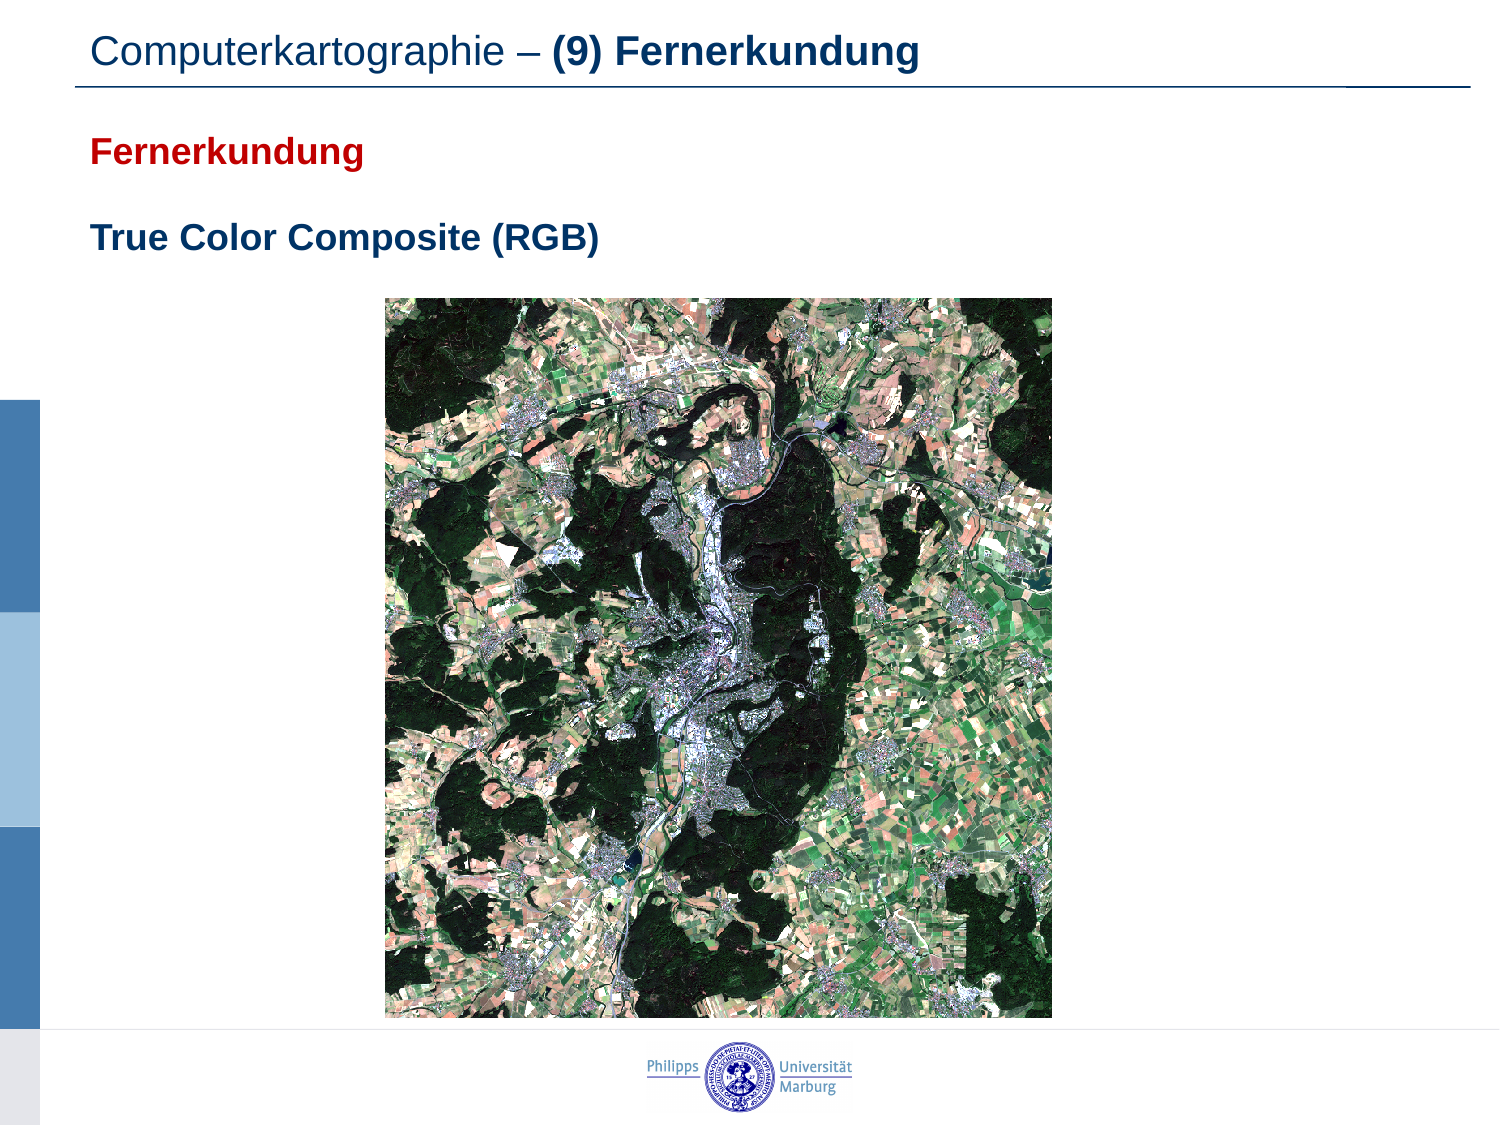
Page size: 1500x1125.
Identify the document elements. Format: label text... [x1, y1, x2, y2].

text_box Computerkartographie – (9) Fernerkundung [74, 7, 1425, 90]
picture [385, 298, 1052, 1019]
picture [646, 1041, 853, 1113]
text_box Fernerkundung [74, 119, 1471, 180]
text_box True Color Composite (RGB) [74, 205, 1471, 266]
